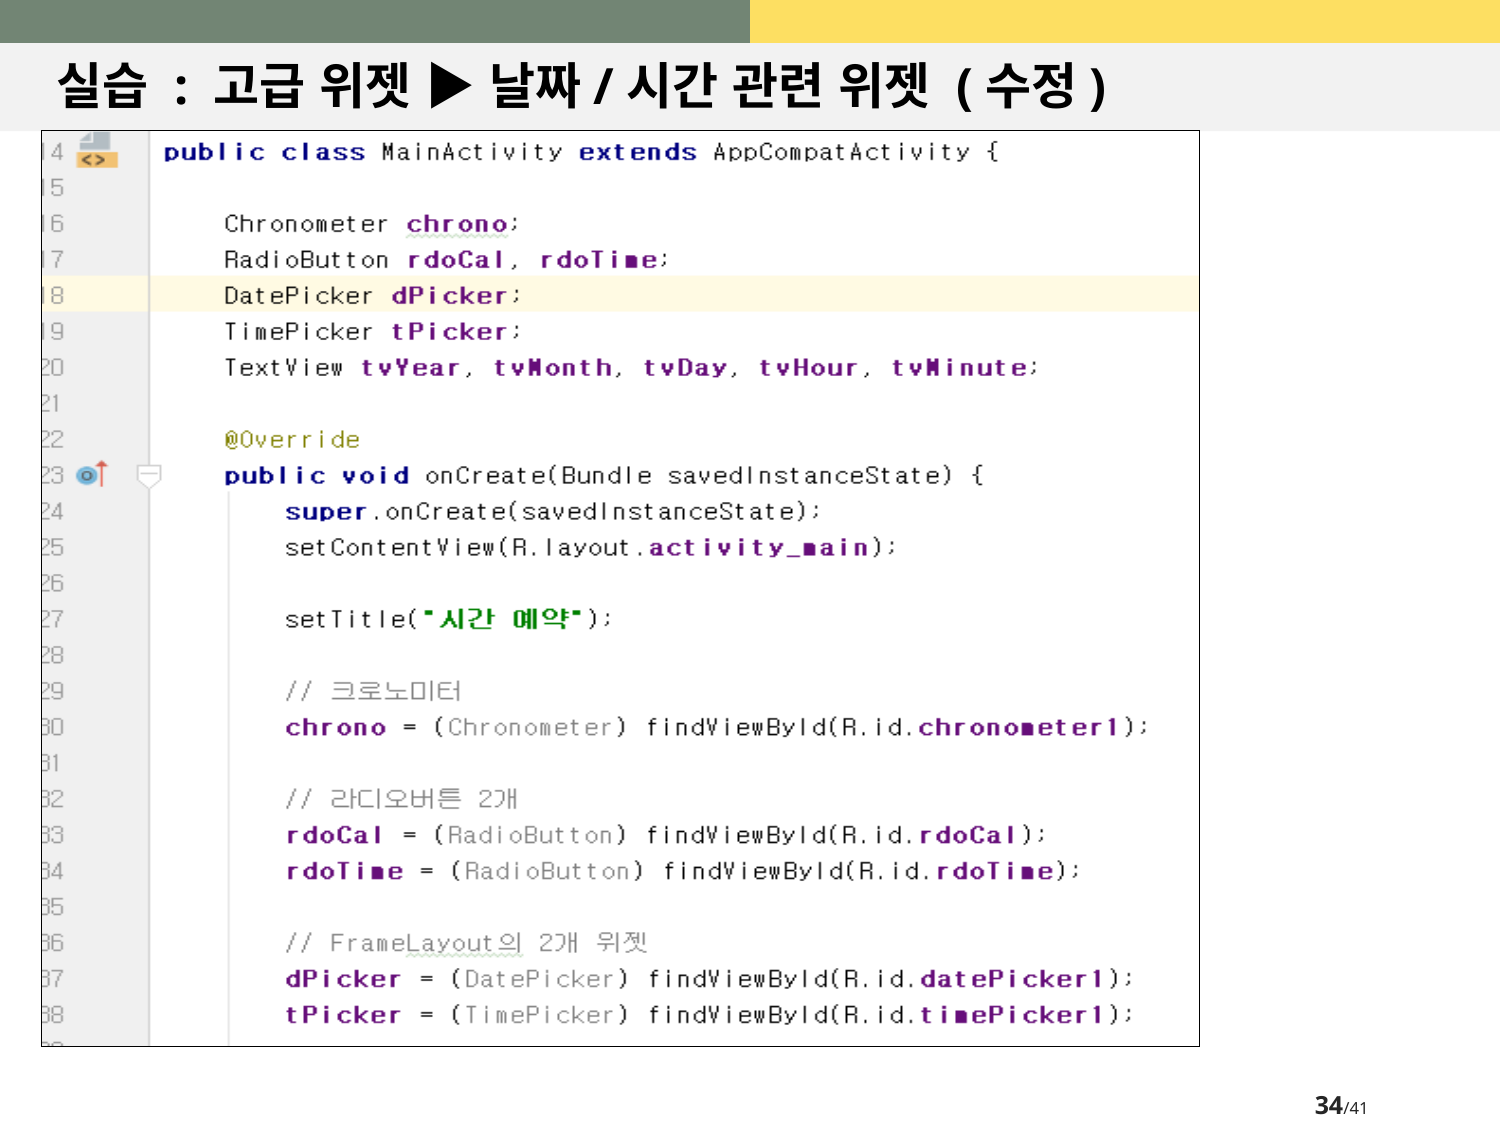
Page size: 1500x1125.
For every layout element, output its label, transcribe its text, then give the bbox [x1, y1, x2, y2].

picture [41, 129, 1201, 1047]
title 실습 : 고급 위젯 ▶ 날짜/시간 관련 위젯 (수정) [41, 42, 1459, 128]
